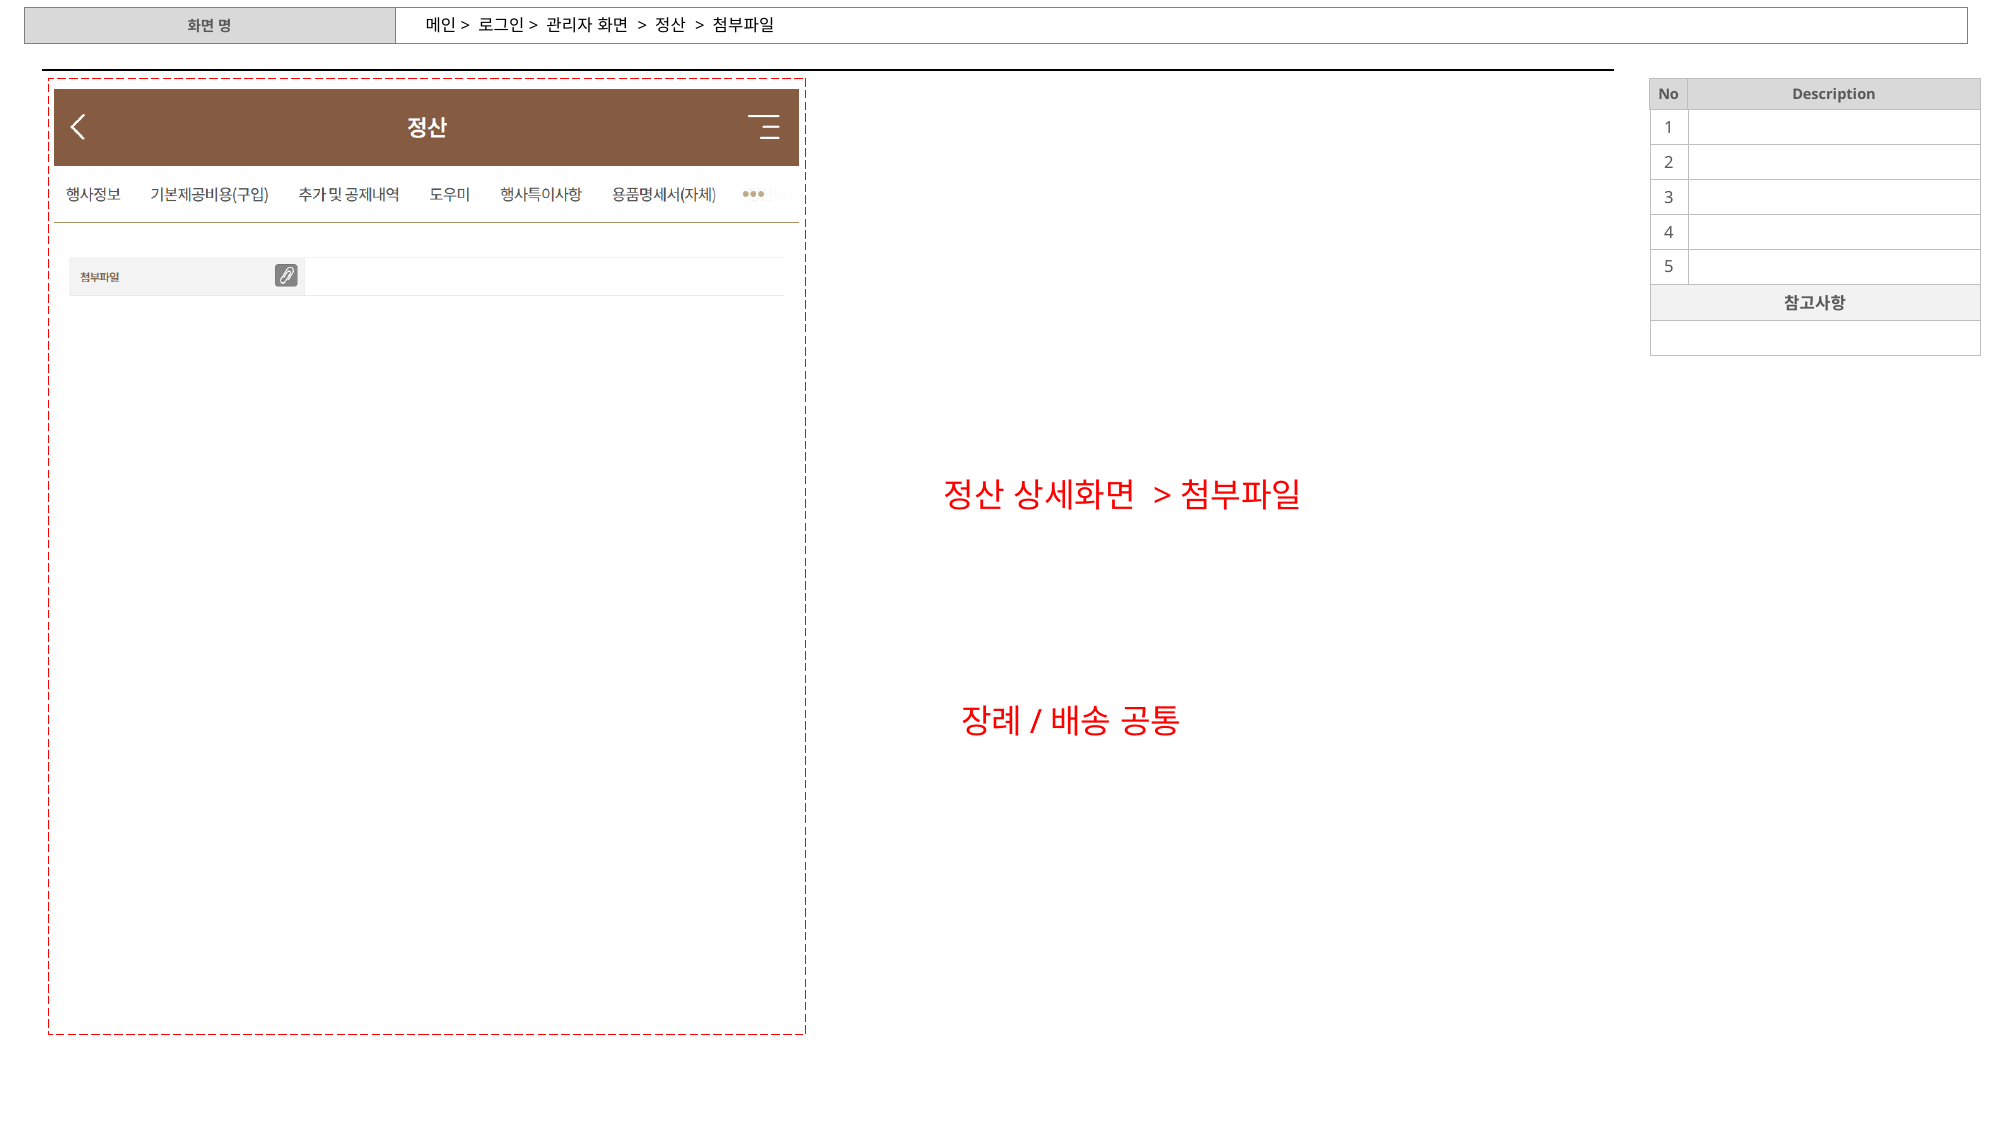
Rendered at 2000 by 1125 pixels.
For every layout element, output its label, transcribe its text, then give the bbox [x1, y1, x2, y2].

table_cell 참고사항 [1651, 285, 1980, 320]
table_cell 5 [1651, 250, 1688, 284]
text_box 정산 상세화면 >첨부파일 [928, 467, 1461, 522]
table_header 1 [1651, 110, 1688, 144]
table_cell 3 [1651, 180, 1688, 214]
text_box [46, 76, 808, 1037]
table_header [1689, 110, 1980, 144]
text_box 메인> 로그인> 관리자 화면 > 정산 > 첨부파일 [410, 7, 790, 42]
table_cell 4 [1651, 215, 1688, 249]
text_box 장례/배송 공통 [946, 692, 1467, 747]
table_cell [1689, 180, 1980, 214]
table_cell 2 [1651, 145, 1688, 179]
picture [54, 89, 800, 1016]
table_cell [1689, 215, 1980, 249]
table_cell [1689, 145, 1980, 179]
table_cell [1689, 250, 1980, 284]
table_cell [1651, 321, 1980, 355]
